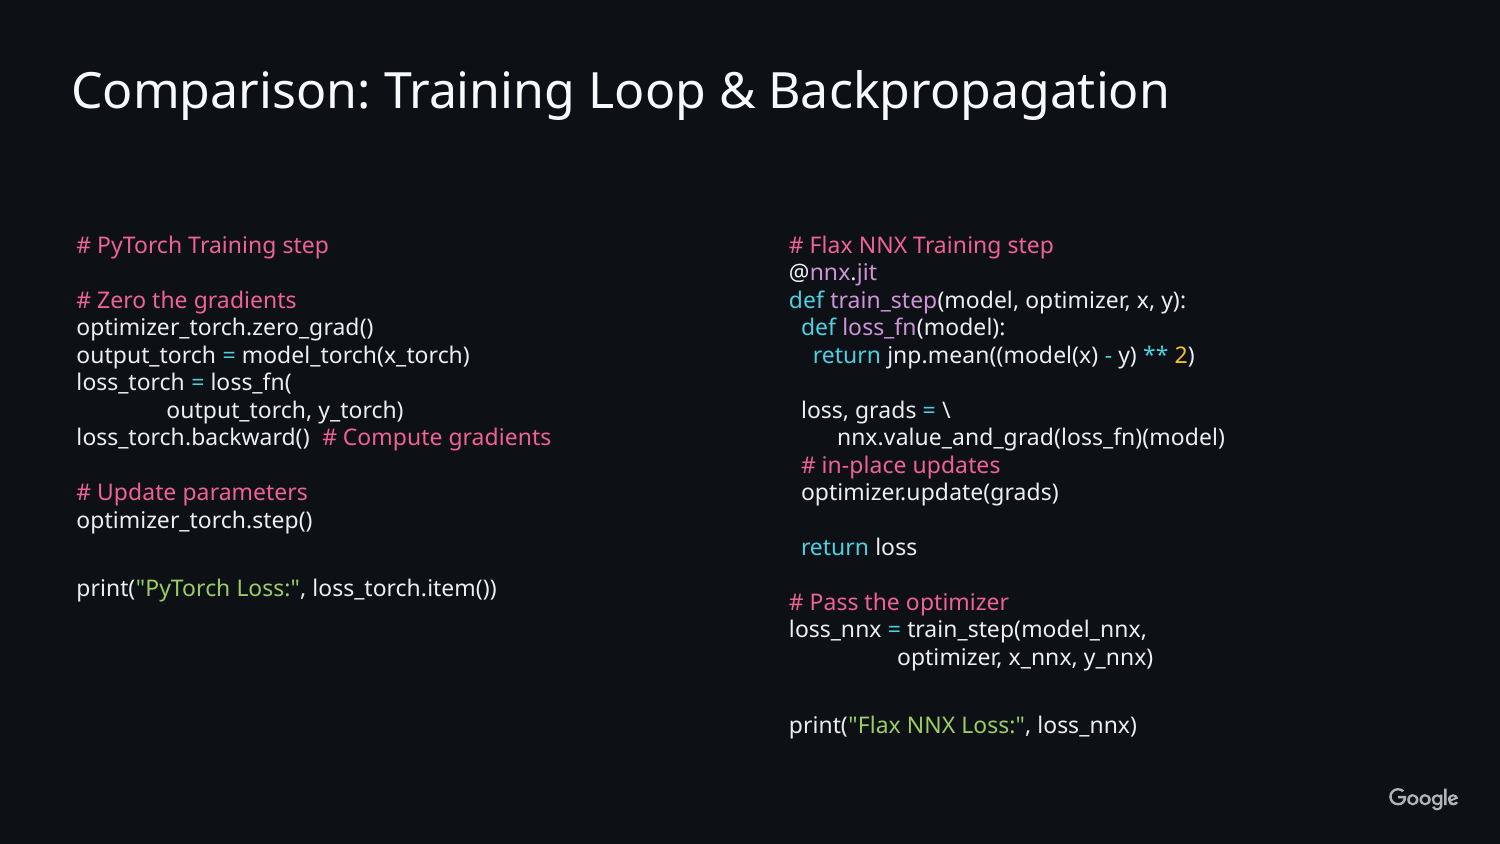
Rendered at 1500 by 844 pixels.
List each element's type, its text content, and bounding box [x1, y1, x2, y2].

text_box # PyTorch Training step # Zero the gradients optimizer_torch.zero_grad() output_torch = model_torch(x_torch) loss_torch = loss_fn( output_torch, y_torch) loss_torch.backward() # Compute gradients # Update parameters optimizer_torch.step() print("PyTorch Loss:", loss_torch.item()) [61, 215, 725, 617]
text_box # Flax NNX Training step @nnx.jit def train_step(model, optimizer, x, y): def loss_fn(model): return jnp.mean((model(x) - y) ** 2) loss, grads = \ nnx.value_and_grad(loss_fn)(model) # in-place updates optimizer.update(grads) return loss # Pass the optimizer loss_nnx = train_step(model_nnx, optimizer, x_nnx, y_nnx) print("Flax NNX Loss:", loss_nnx) [774, 215, 1437, 754]
title Comparison: Training Loop & Backpropagation [56, 43, 1313, 215]
